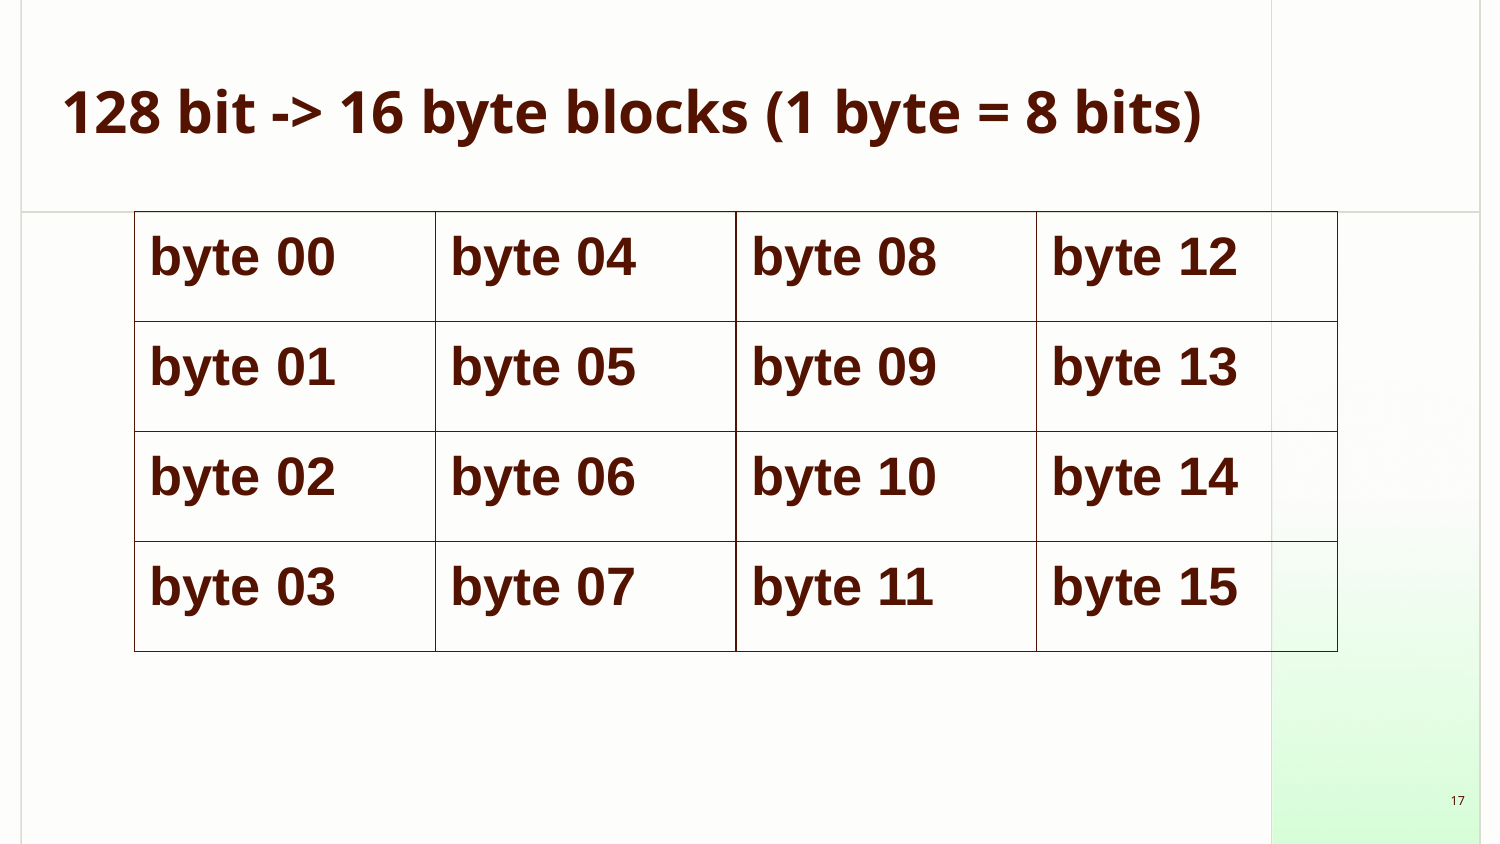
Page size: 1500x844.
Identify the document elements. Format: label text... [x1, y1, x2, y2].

table_header byte 08 [737, 212, 1036, 321]
table_header byte 12 [1037, 212, 1337, 321]
table_cell byte 13 [1037, 322, 1337, 431]
table_header byte 04 [436, 212, 735, 321]
table_cell byte 03 [135, 542, 435, 651]
title 128 bit -> 16 byte blocks (1 byte = 8 bits) [46, 0, 1457, 162]
table_cell byte 01 [135, 322, 435, 431]
table_header byte 00 [135, 212, 435, 321]
table_cell byte 09 [737, 322, 1036, 431]
table_cell byte 02 [135, 432, 435, 541]
table_cell byte 15 [1037, 542, 1337, 651]
table_cell byte 11 [737, 542, 1036, 651]
picture [1272, 266, 1479, 844]
table_cell byte 06 [436, 432, 735, 541]
table_cell byte 14 [1037, 432, 1337, 541]
slide_number ‹#› [1390, 778, 1481, 843]
table_cell byte 05 [436, 322, 735, 431]
table_cell byte 10 [737, 432, 1036, 541]
table_cell byte 07 [436, 542, 735, 651]
